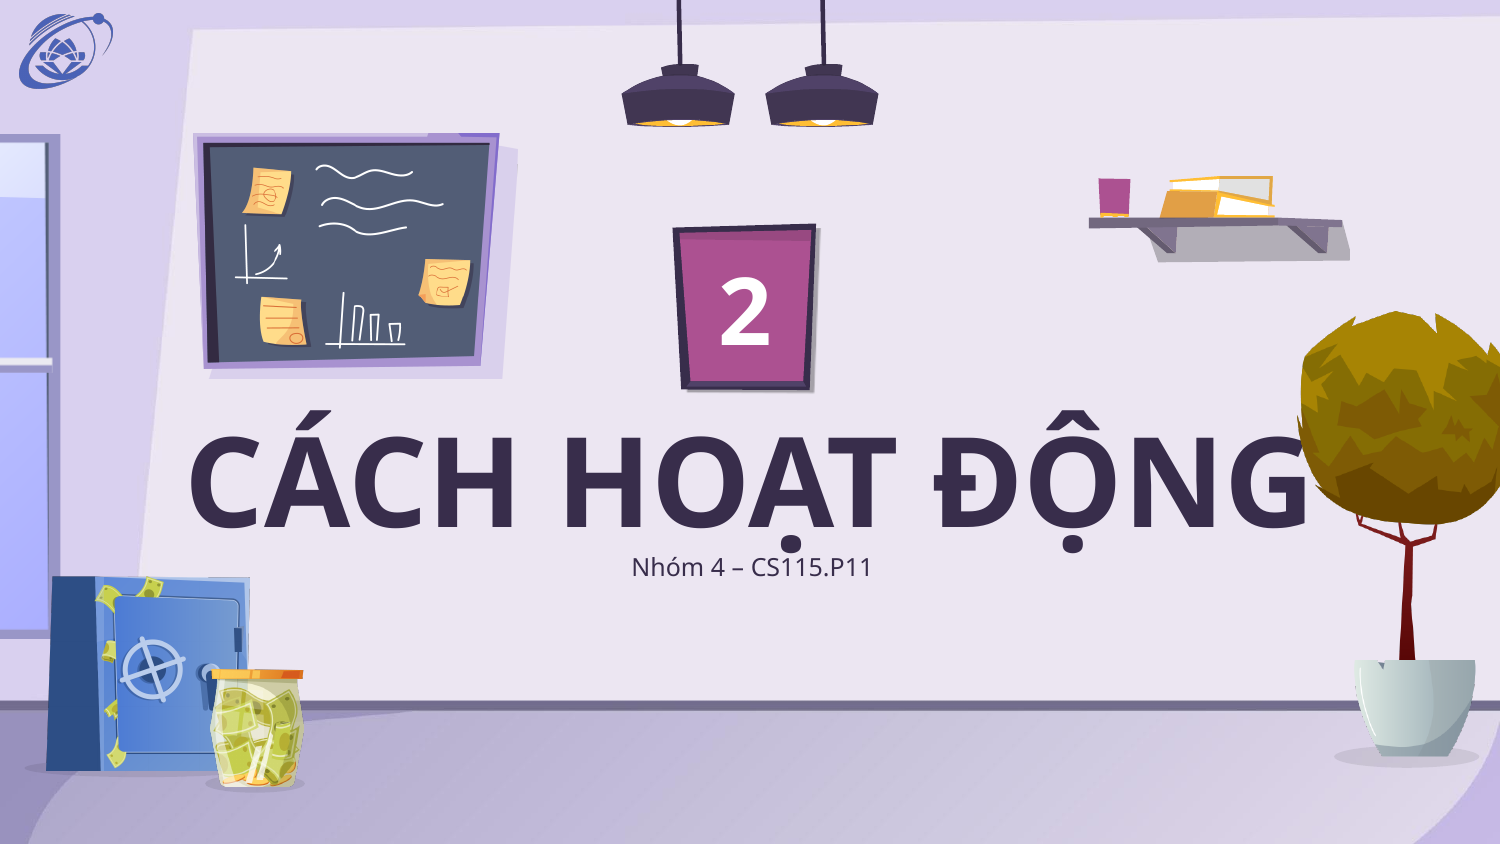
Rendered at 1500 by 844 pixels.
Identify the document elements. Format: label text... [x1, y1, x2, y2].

text_box Nhóm 4 – CS115.P11 [383, 535, 1122, 596]
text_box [1297, 311, 1500, 768]
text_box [24, 576, 262, 778]
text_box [204, 669, 306, 793]
title CÁCH HOẠT ĐỘNG [166, 408, 1292, 547]
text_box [672, 223, 817, 391]
picture [0, 0, 1500, 844]
